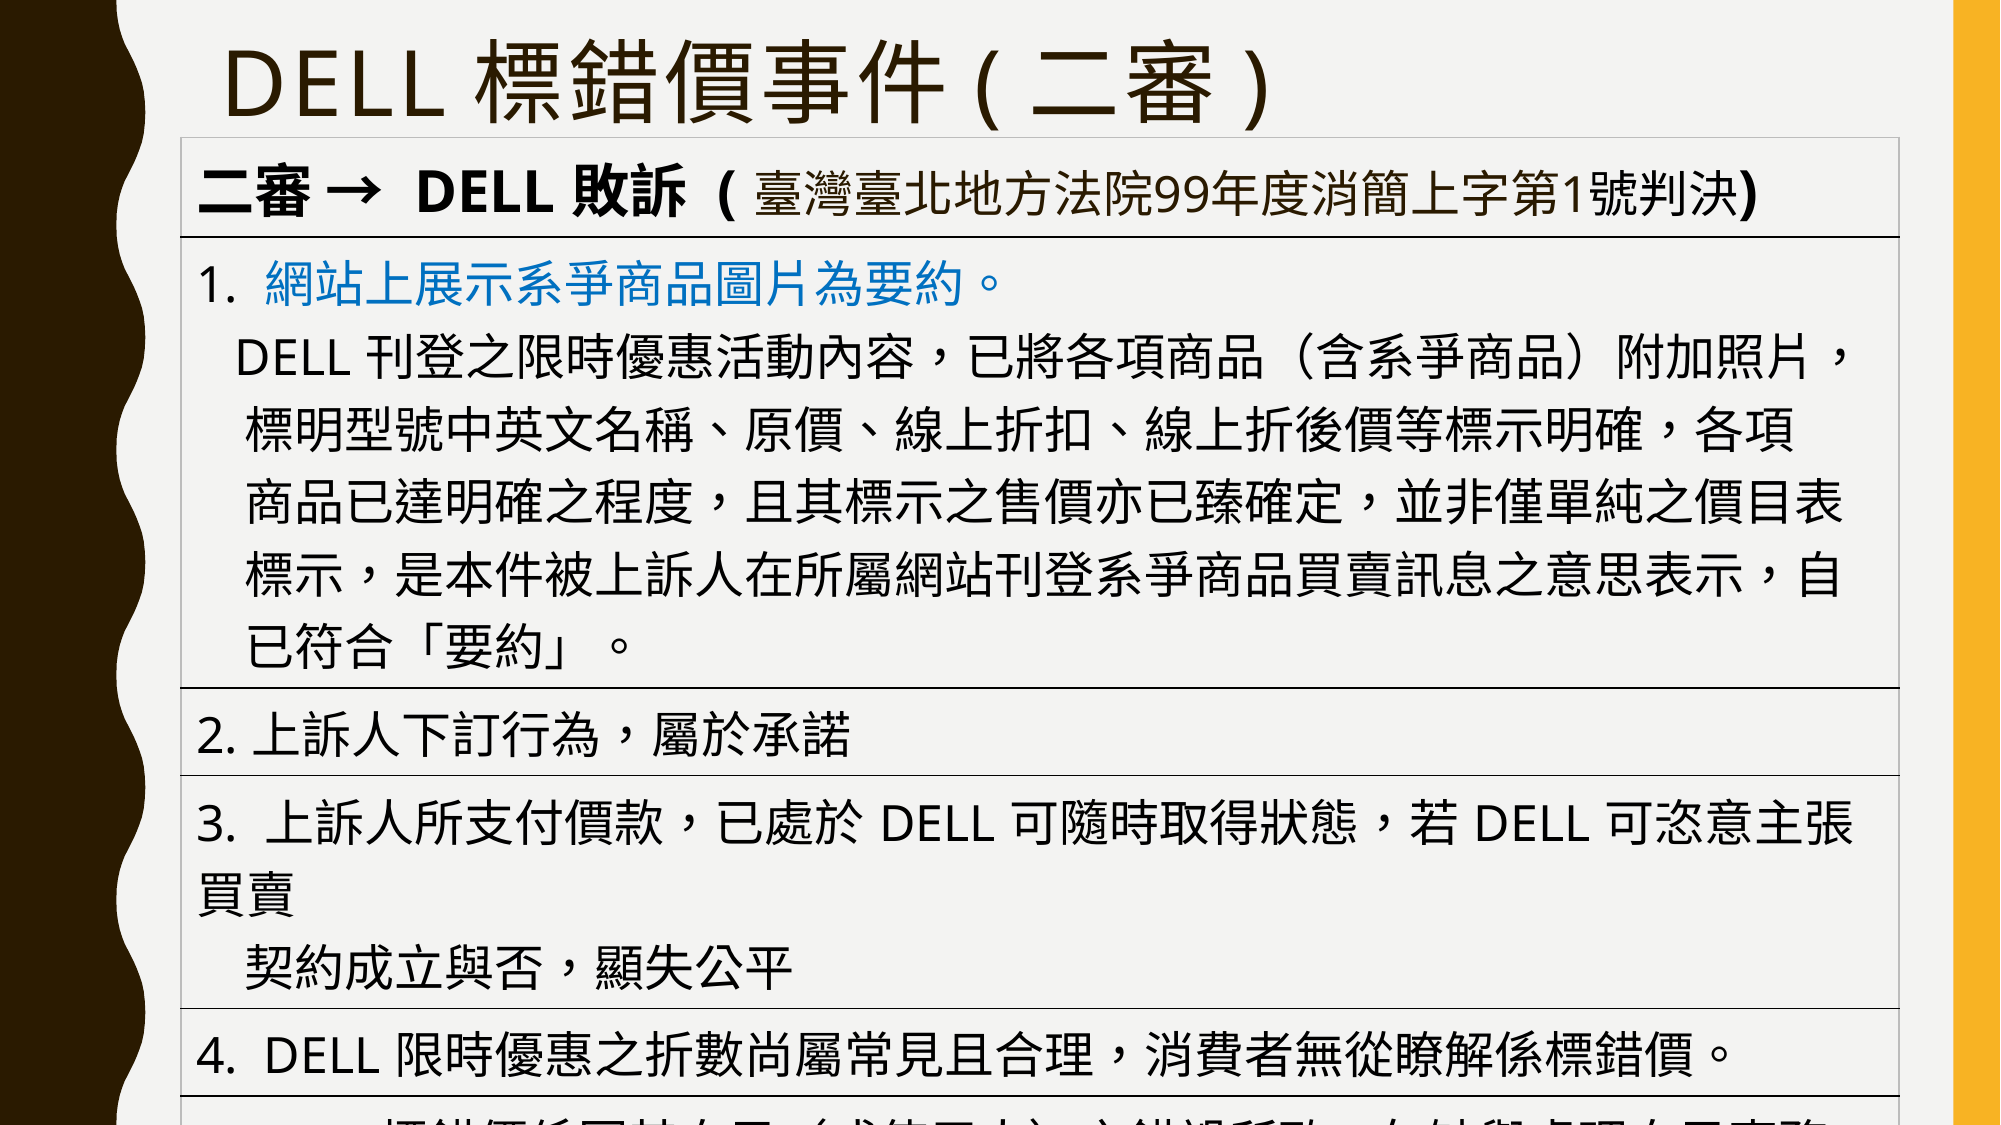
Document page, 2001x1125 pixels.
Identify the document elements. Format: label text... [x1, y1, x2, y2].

table_cell 4. DELL限時優惠之折數尚屬常見且合理，消費者無從瞭解係標錯價。 [182, 1009, 1898, 1095]
table_cell 3. 上訴人所支付價款，已處於DELL可隨時取得狀態，若DELL可恣意主張買賣 契約成立與否，顯失公平 [182, 776, 1898, 1008]
table_cell 5. DELL標錯價係因其自己（或使用人）之錯誤所致，欠缺與處理自己事務一 般的注意義務，顯有過失，不得撤銷其錯誤意思表示。 [182, 1097, 1898, 1125]
table_cell 2.上訴人下訂行為，屬於承諾 [182, 689, 1898, 775]
table_cell 1. 網站上展示系爭商品圖片為要約。 DELL刊登之限時優惠活動內容，已將各項商品（含系爭商品）附加照片， 標明型號中英文名稱、原價、線上折扣、線上折後價等標示明確，各項 商品已達明確之程度，且其標示之售價亦已臻確定，並非僅單純之價目表 標示，是本件被上訴人在所屬網站刊登系爭商品買賣訊息之意思表示，自 已符合「要約」。 [182, 238, 1898, 687]
table_header 二審 → DELL敗訴 (臺灣臺北地方法院99年度消簡上字第1號判決) [182, 138, 1898, 236]
title DELL標錯價事件(二審) [205, 29, 1875, 137]
